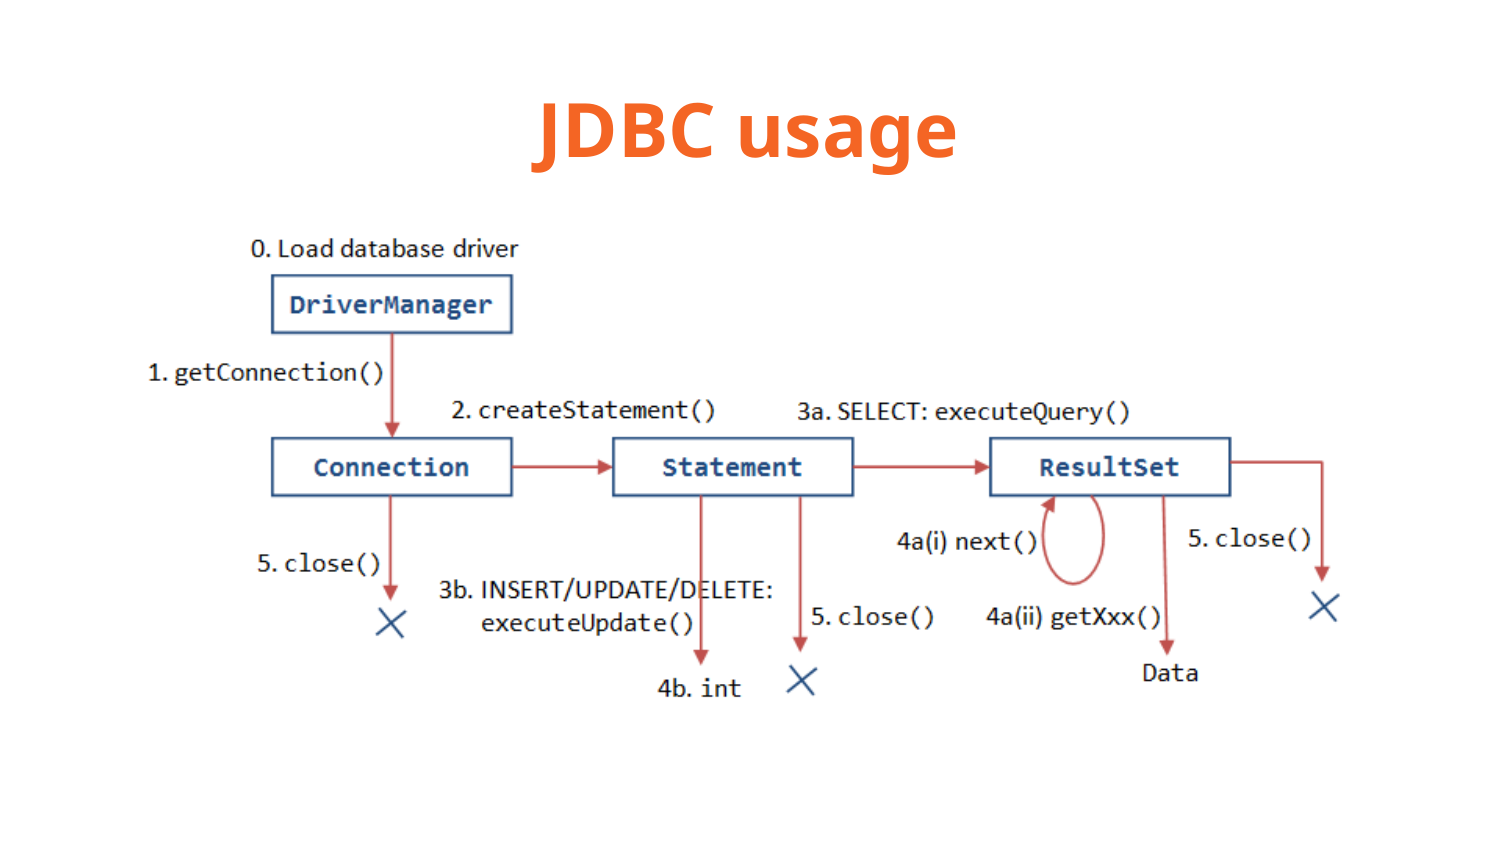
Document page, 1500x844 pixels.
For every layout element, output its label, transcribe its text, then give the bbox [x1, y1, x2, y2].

picture [129, 225, 1368, 719]
title JDBC usage [49, 67, 1448, 173]
